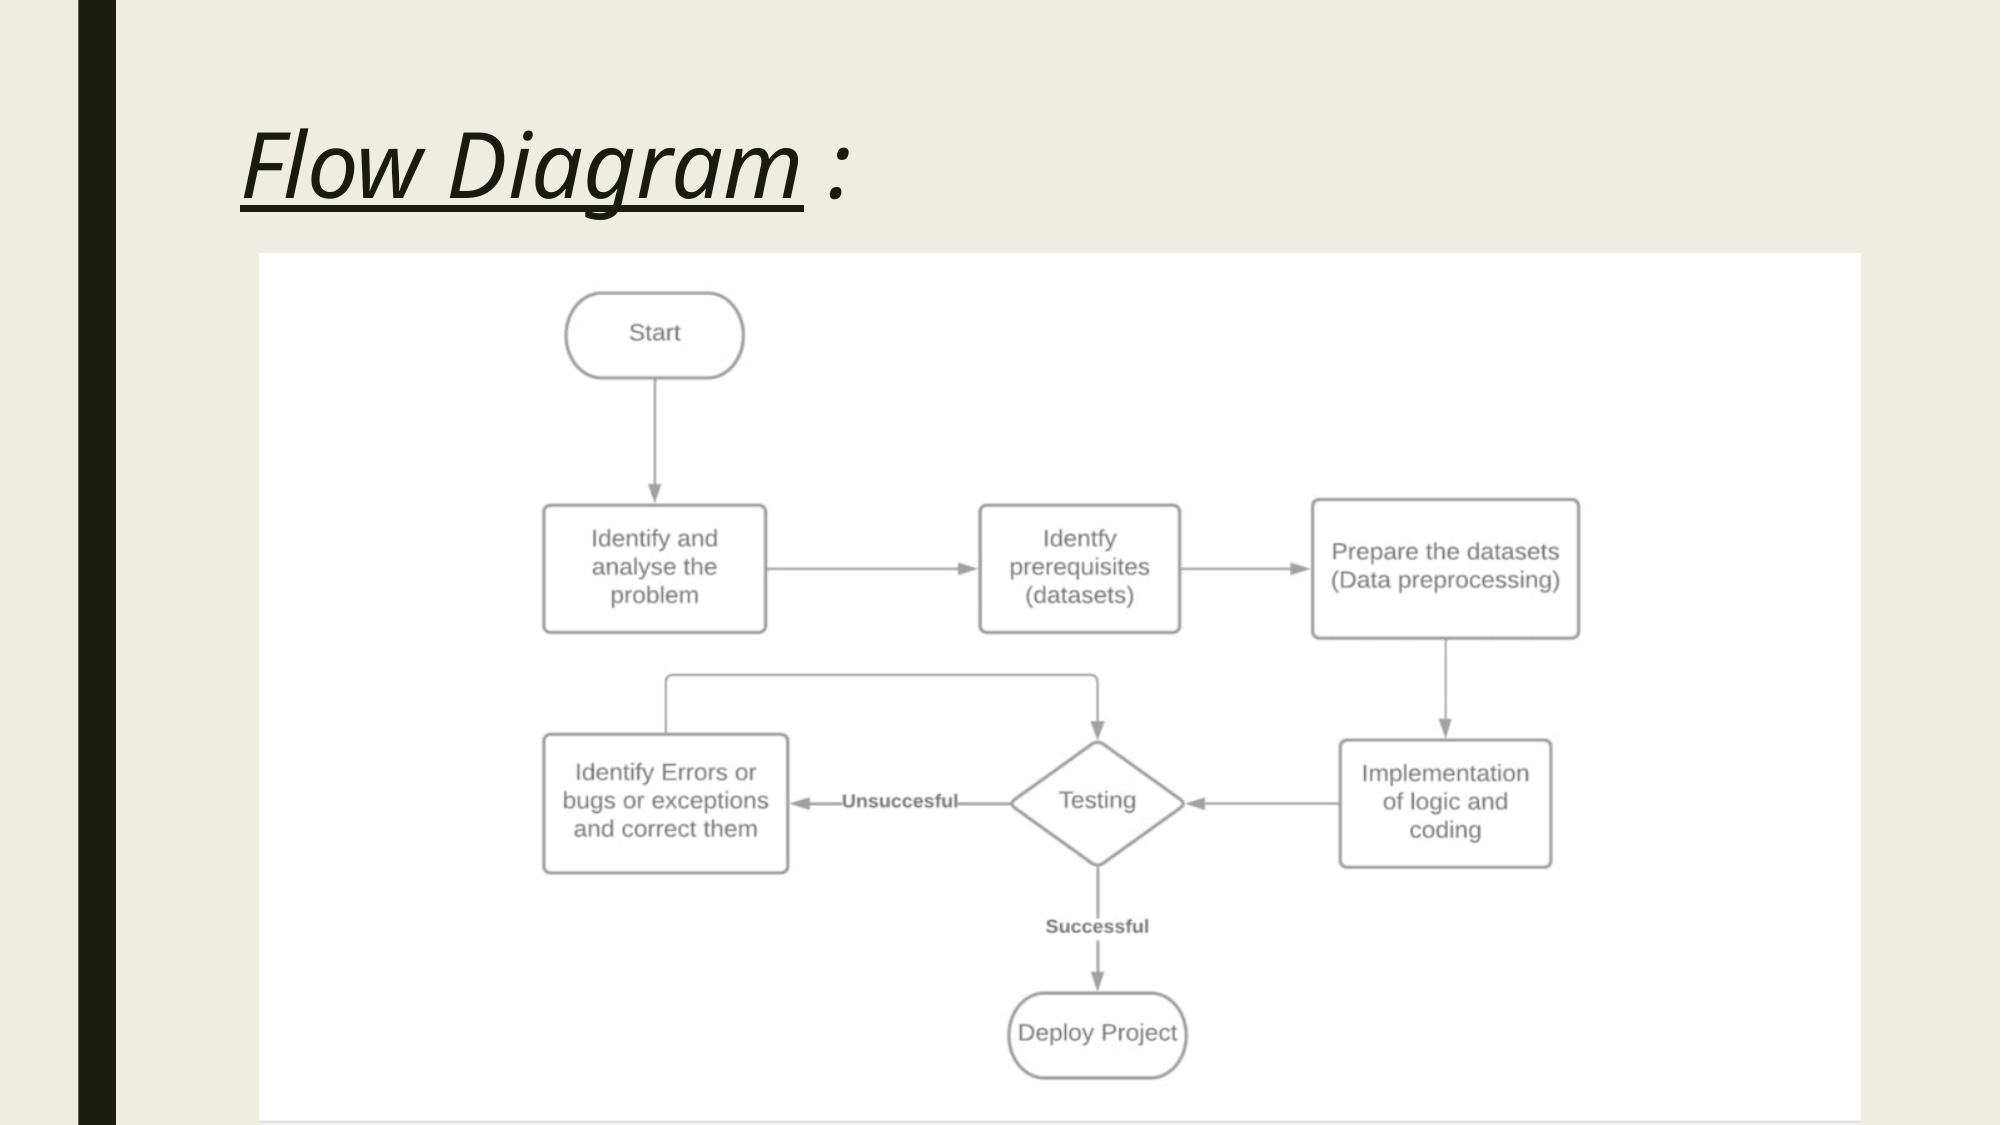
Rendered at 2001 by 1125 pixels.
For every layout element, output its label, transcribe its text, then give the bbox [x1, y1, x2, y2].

title Flow Diagram : [225, 112, 1800, 357]
picture [259, 253, 1861, 1125]
